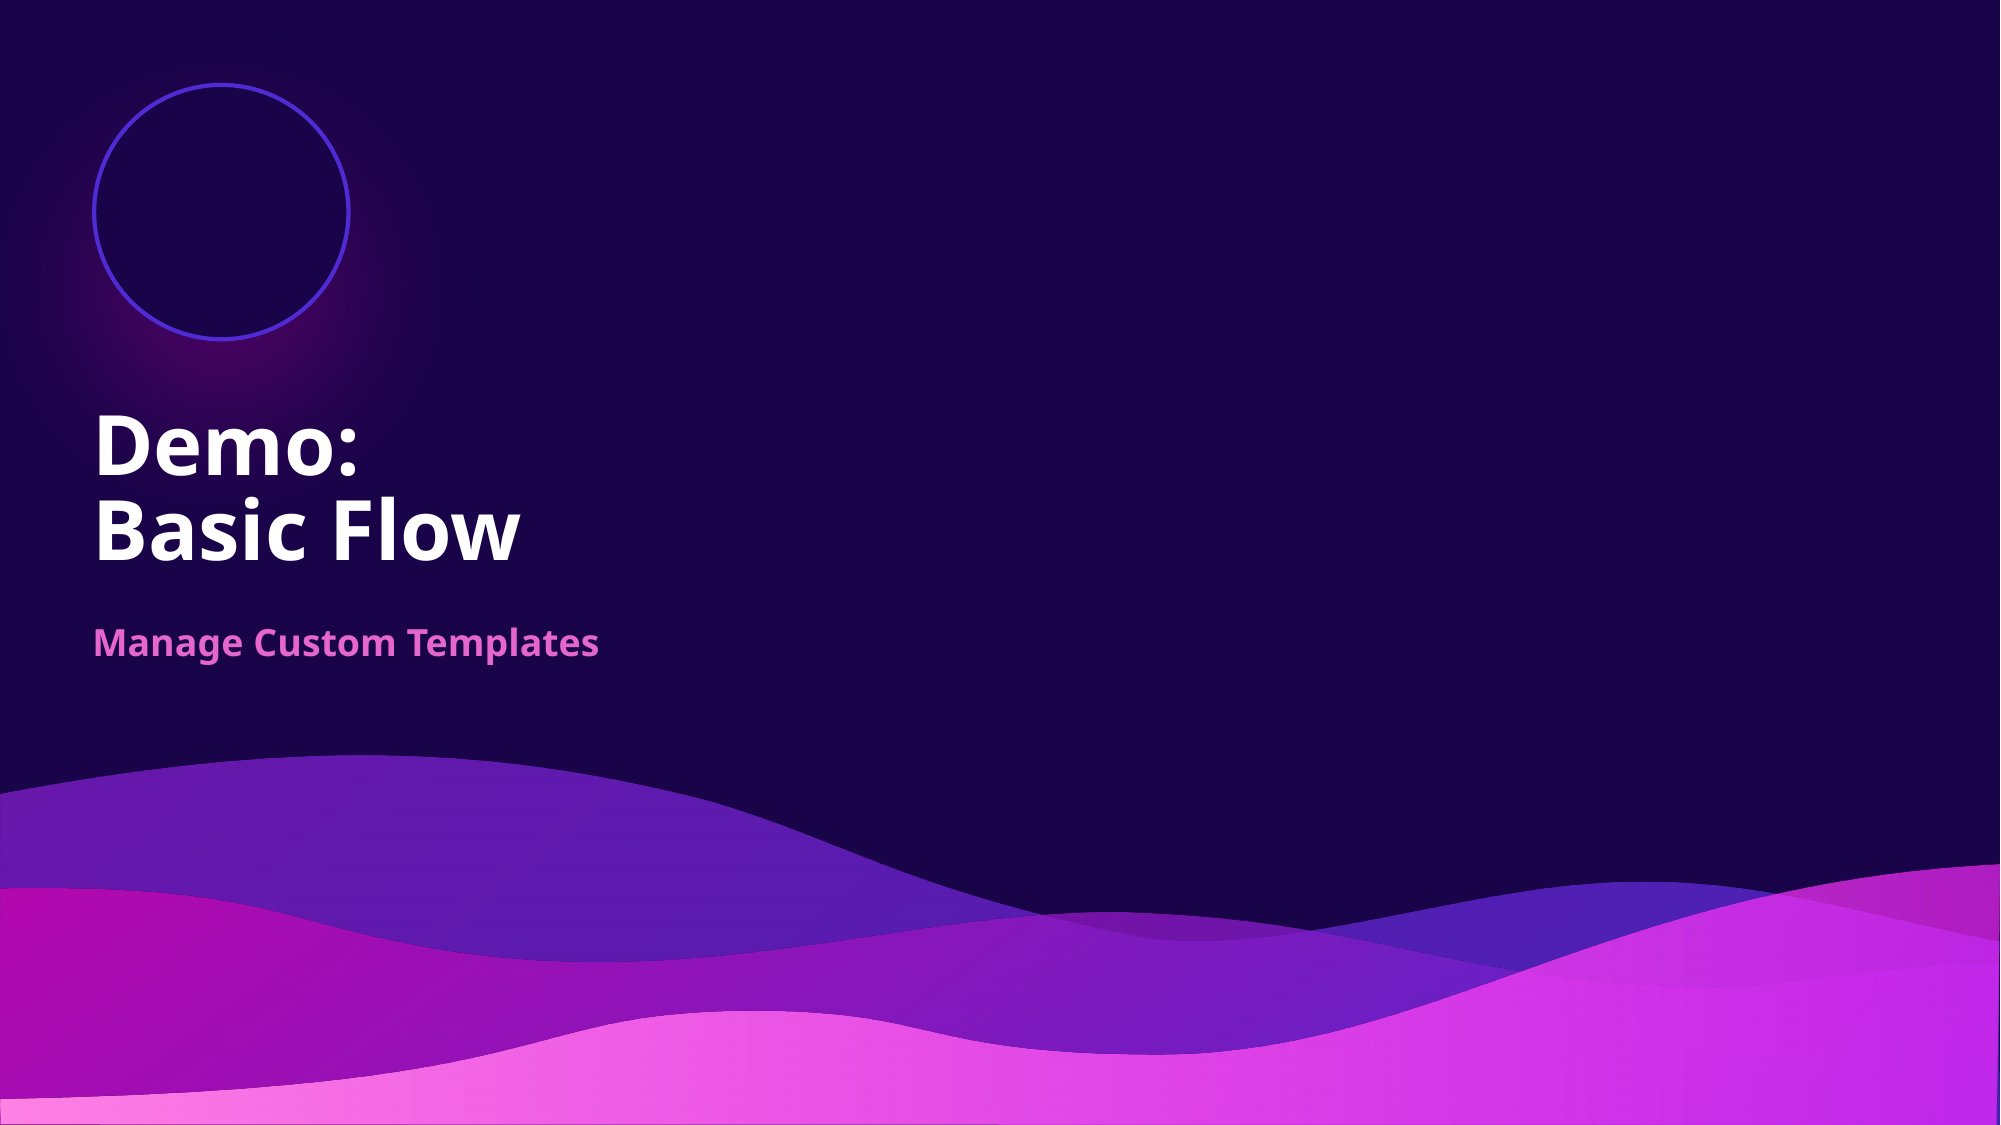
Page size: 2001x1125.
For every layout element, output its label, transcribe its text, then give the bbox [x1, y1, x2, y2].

picture [117, 108, 325, 316]
picture [0, 755, 2000, 1125]
list Manage Custom Templates [92, 619, 987, 665]
title Demo: Basic Flow [92, 407, 987, 580]
